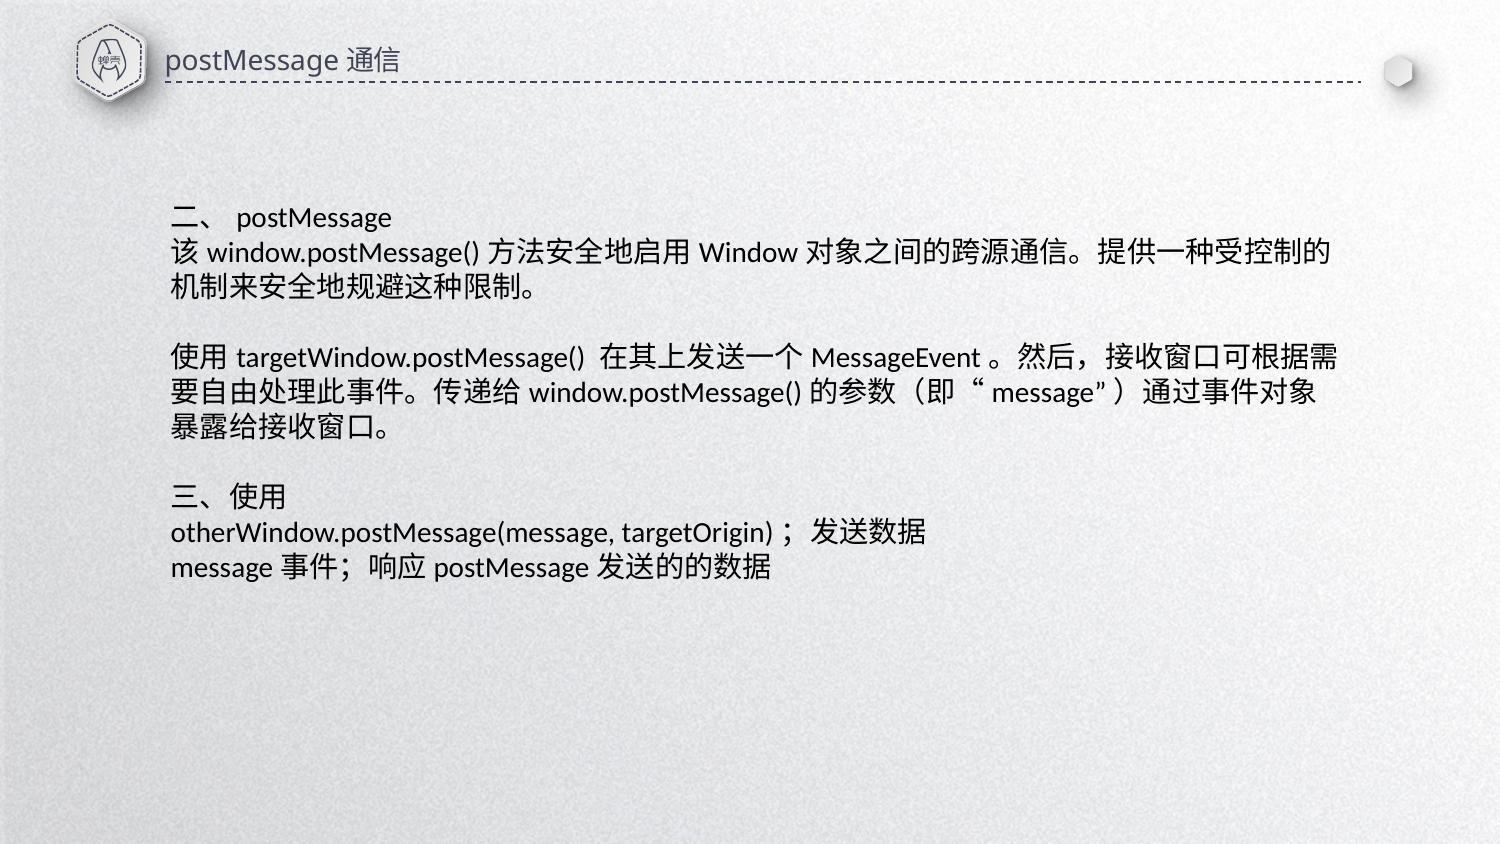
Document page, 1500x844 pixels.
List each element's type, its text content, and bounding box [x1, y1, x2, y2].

text_box 二、postMessage 该window.postMessage()方法安全地启用Window对象之间的跨源通信。提供一种受控制的机制来安全地规避这种限制。 使用targetWindow.postMessage() 在其上发送一个MessageEvent。然后，接收窗口可根据需要自由处理此事件。传递给window.postMessage()的参数（即“message”）通过事件对象暴露给接收窗口。 三、使用 otherWindow.postMessage(message, targetOrigin)；发送数据 message事件；响应postMessage发送的的数据 [155, 191, 1357, 591]
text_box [1382, 56, 1415, 86]
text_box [67, 23, 151, 98]
picture [0, 0, 1500, 844]
text_box postMessage通信 [156, 38, 528, 81]
